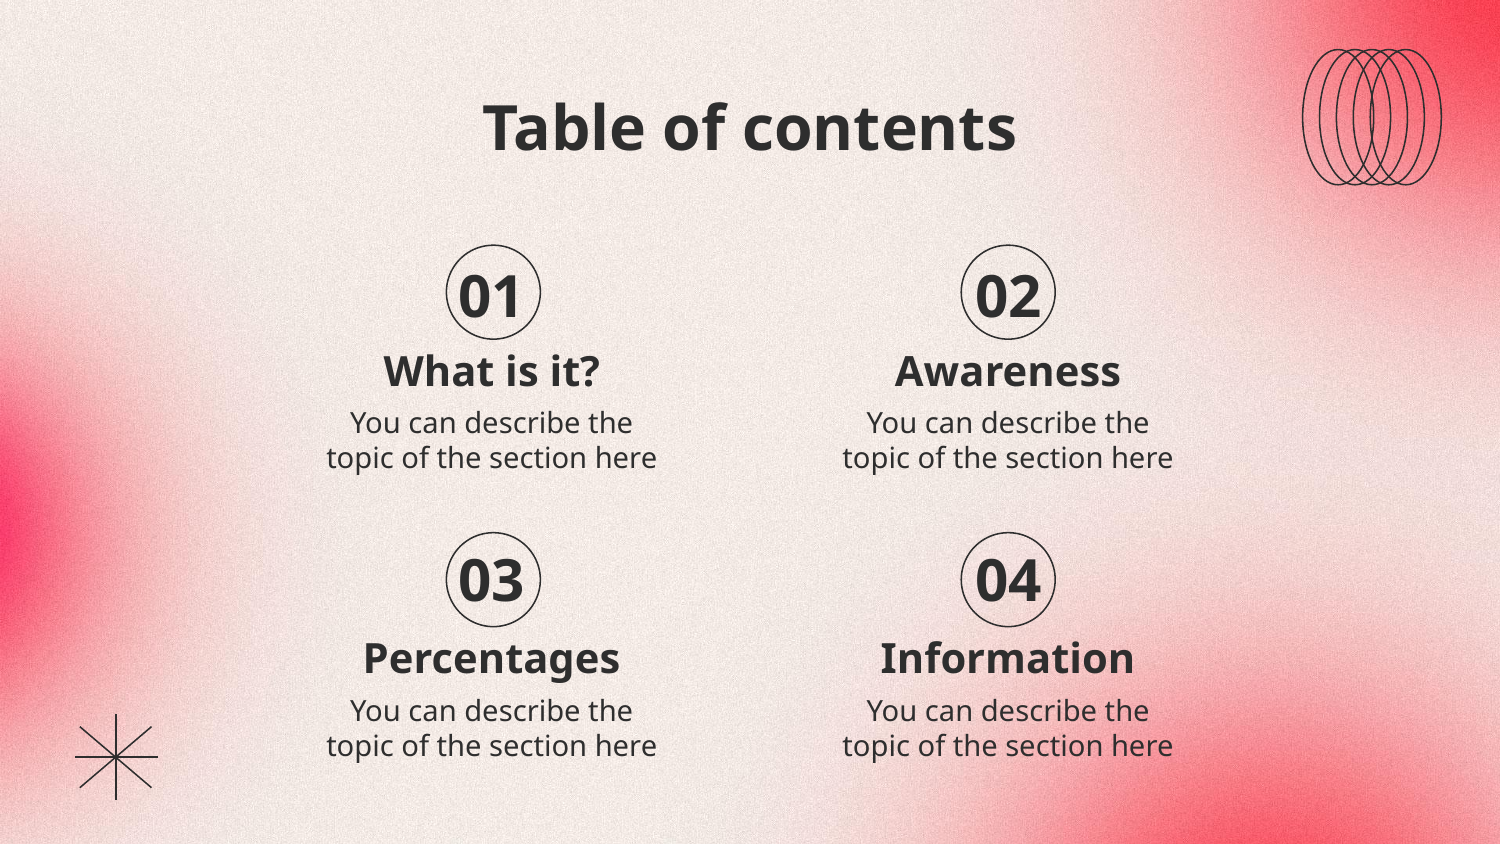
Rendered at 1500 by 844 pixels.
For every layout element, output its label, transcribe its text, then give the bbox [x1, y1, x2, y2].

title Percentages [302, 613, 681, 687]
text_box [456, 532, 531, 551]
subtitle You can describe the topic of the section here [302, 399, 681, 479]
text_box [968, 605, 1048, 613]
title What is it? [302, 326, 681, 399]
text_box [971, 321, 1046, 326]
text_box [968, 245, 1048, 267]
text_box [453, 605, 533, 613]
text_box [970, 532, 1046, 551]
title Table of contents [118, 72, 1382, 167]
text_box [453, 245, 534, 267]
title Information [819, 613, 1198, 687]
subtitle You can describe the topic of the section here [819, 399, 1198, 479]
title 02 [957, 267, 1059, 321]
title Awareness [819, 326, 1198, 399]
text_box [456, 321, 531, 326]
title 01 [441, 267, 543, 321]
subtitle You can describe the topic of the section here [302, 687, 681, 767]
subtitle You can describe the topic of the section here [819, 687, 1198, 767]
picture [0, 0, 1500, 844]
title 03 [441, 551, 543, 605]
title 04 [957, 551, 1059, 605]
